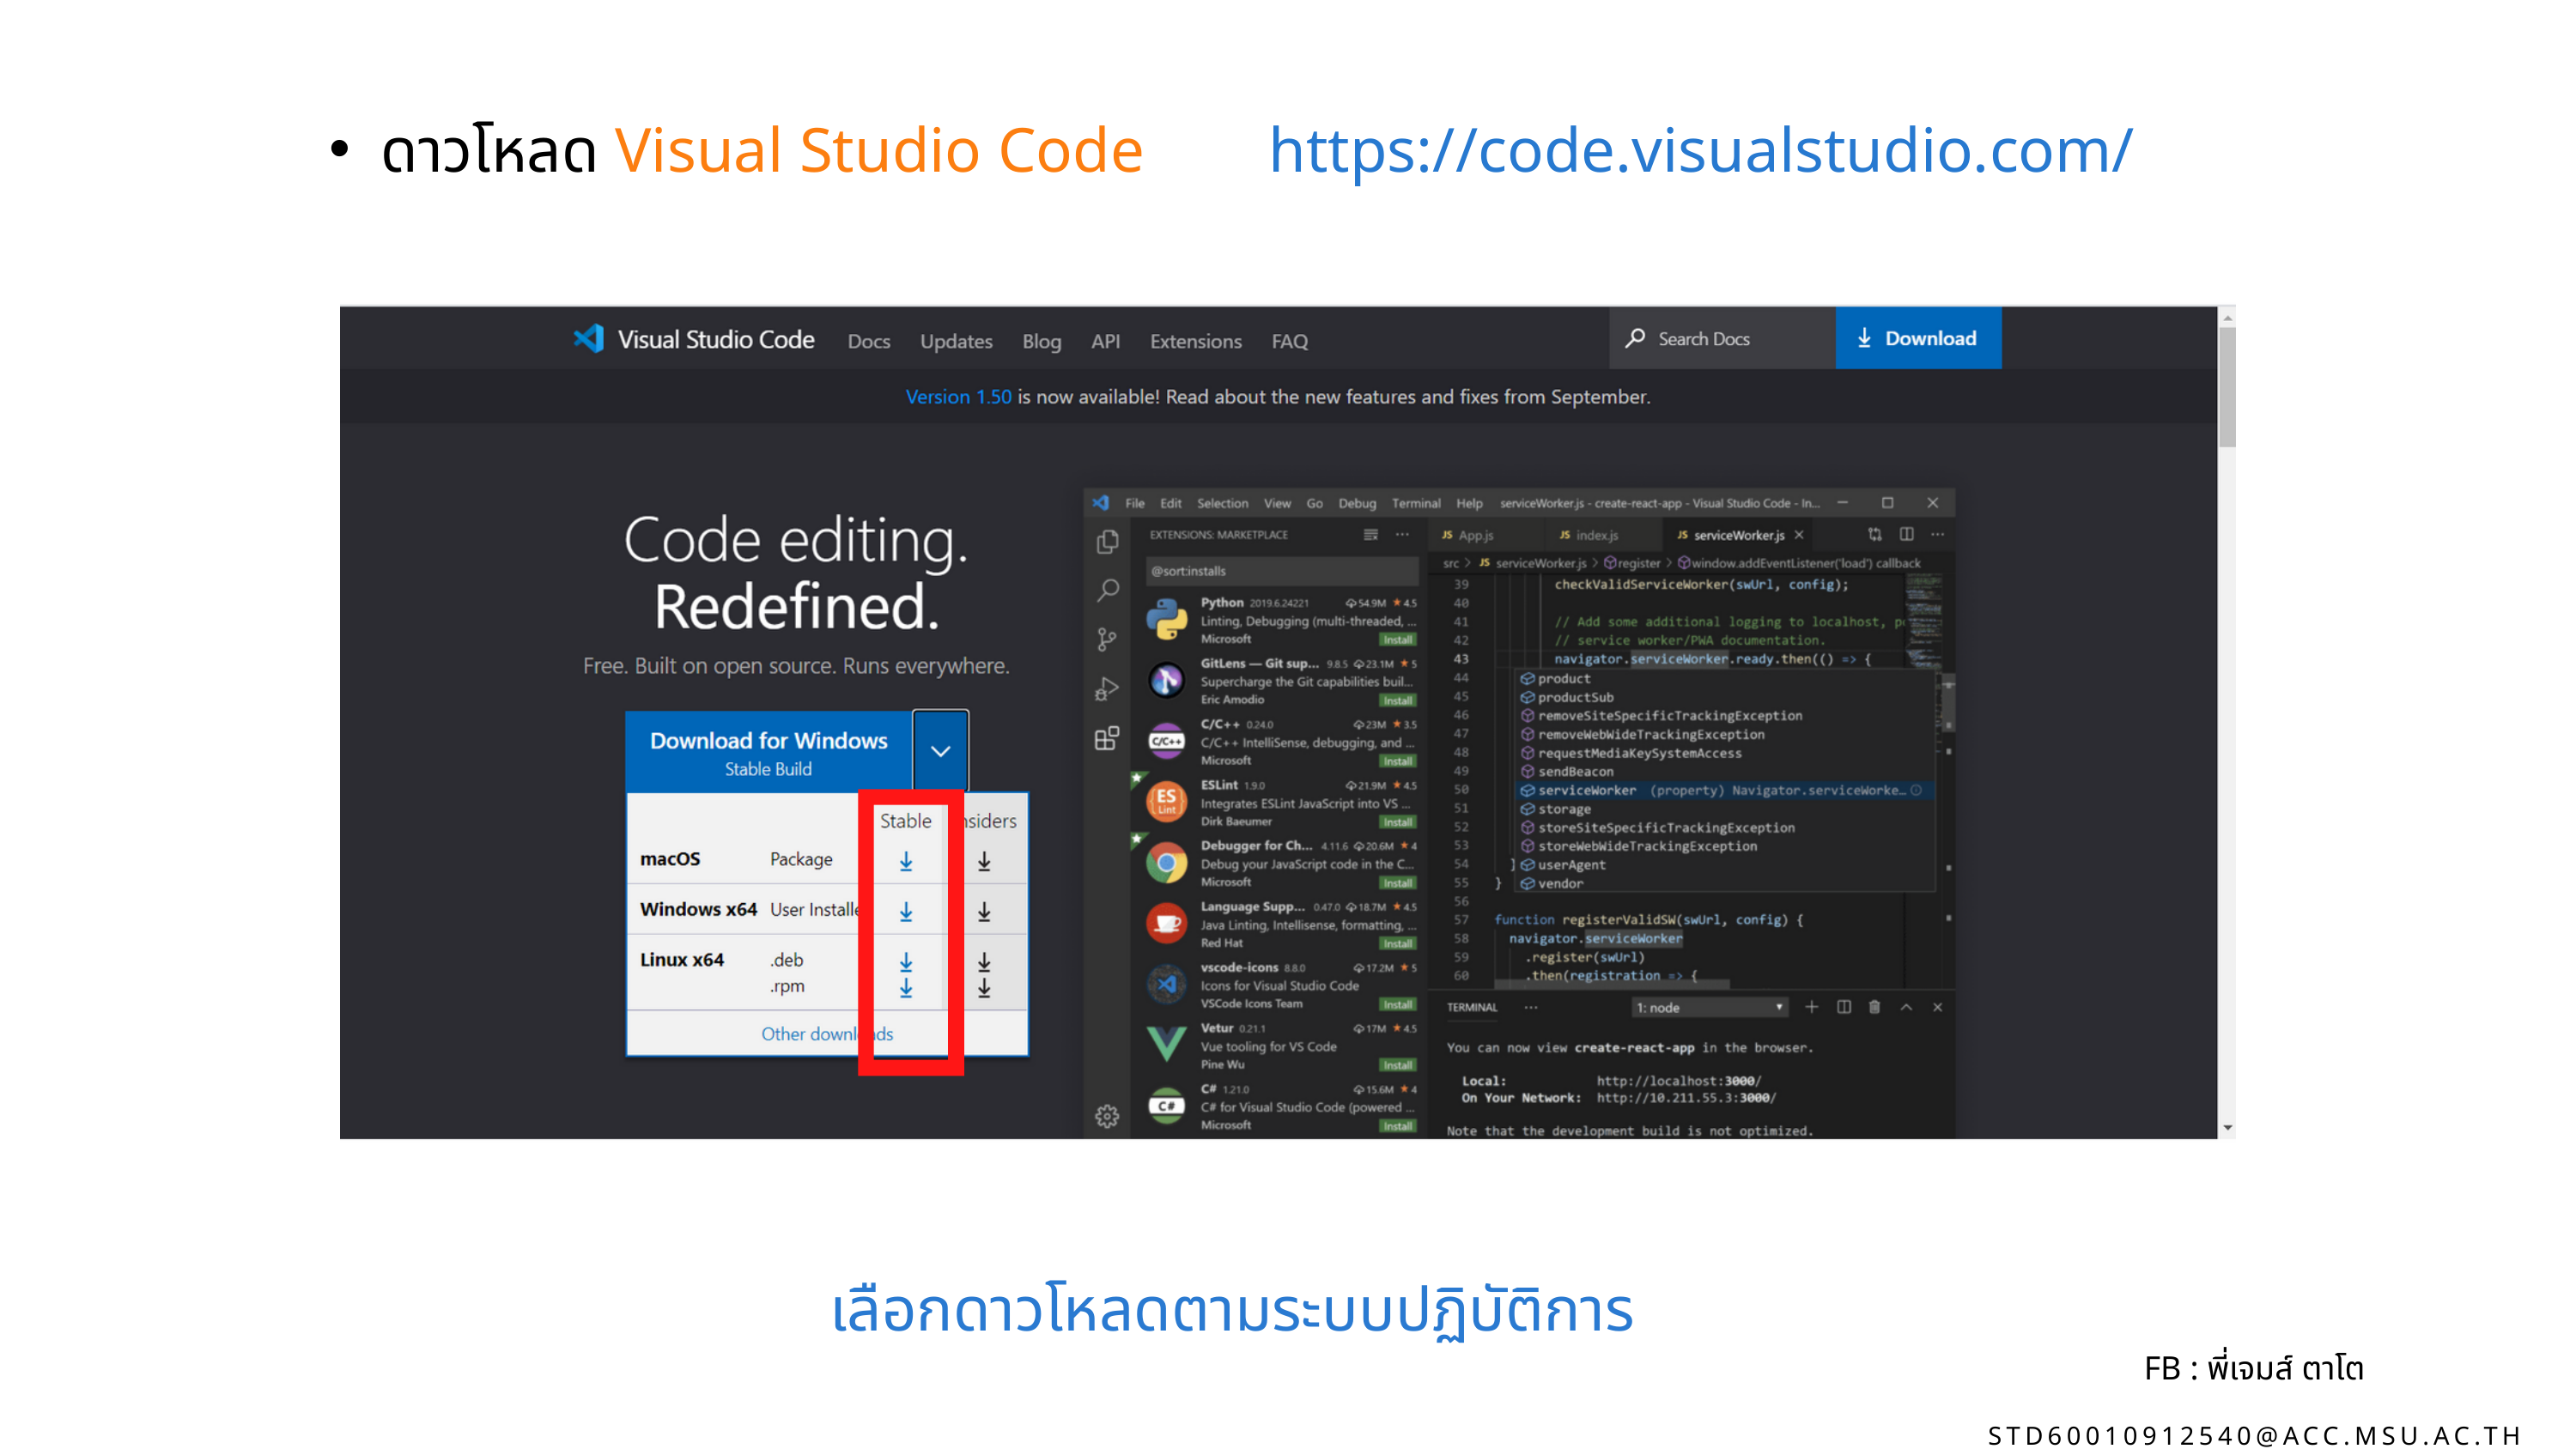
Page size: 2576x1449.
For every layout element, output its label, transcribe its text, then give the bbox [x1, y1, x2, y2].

text_box https://code.visualstudio.com/ [1236, 99, 2168, 185]
text_box ดาวโหลด Visual Studio Code [277, 99, 1194, 185]
text_box เลือกดาวโหลดตามระบบปฏิบัติการ [829, 1258, 1747, 1343]
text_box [858, 789, 965, 1076]
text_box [1902, 1349, 2576, 1449]
picture [340, 301, 2236, 1148]
